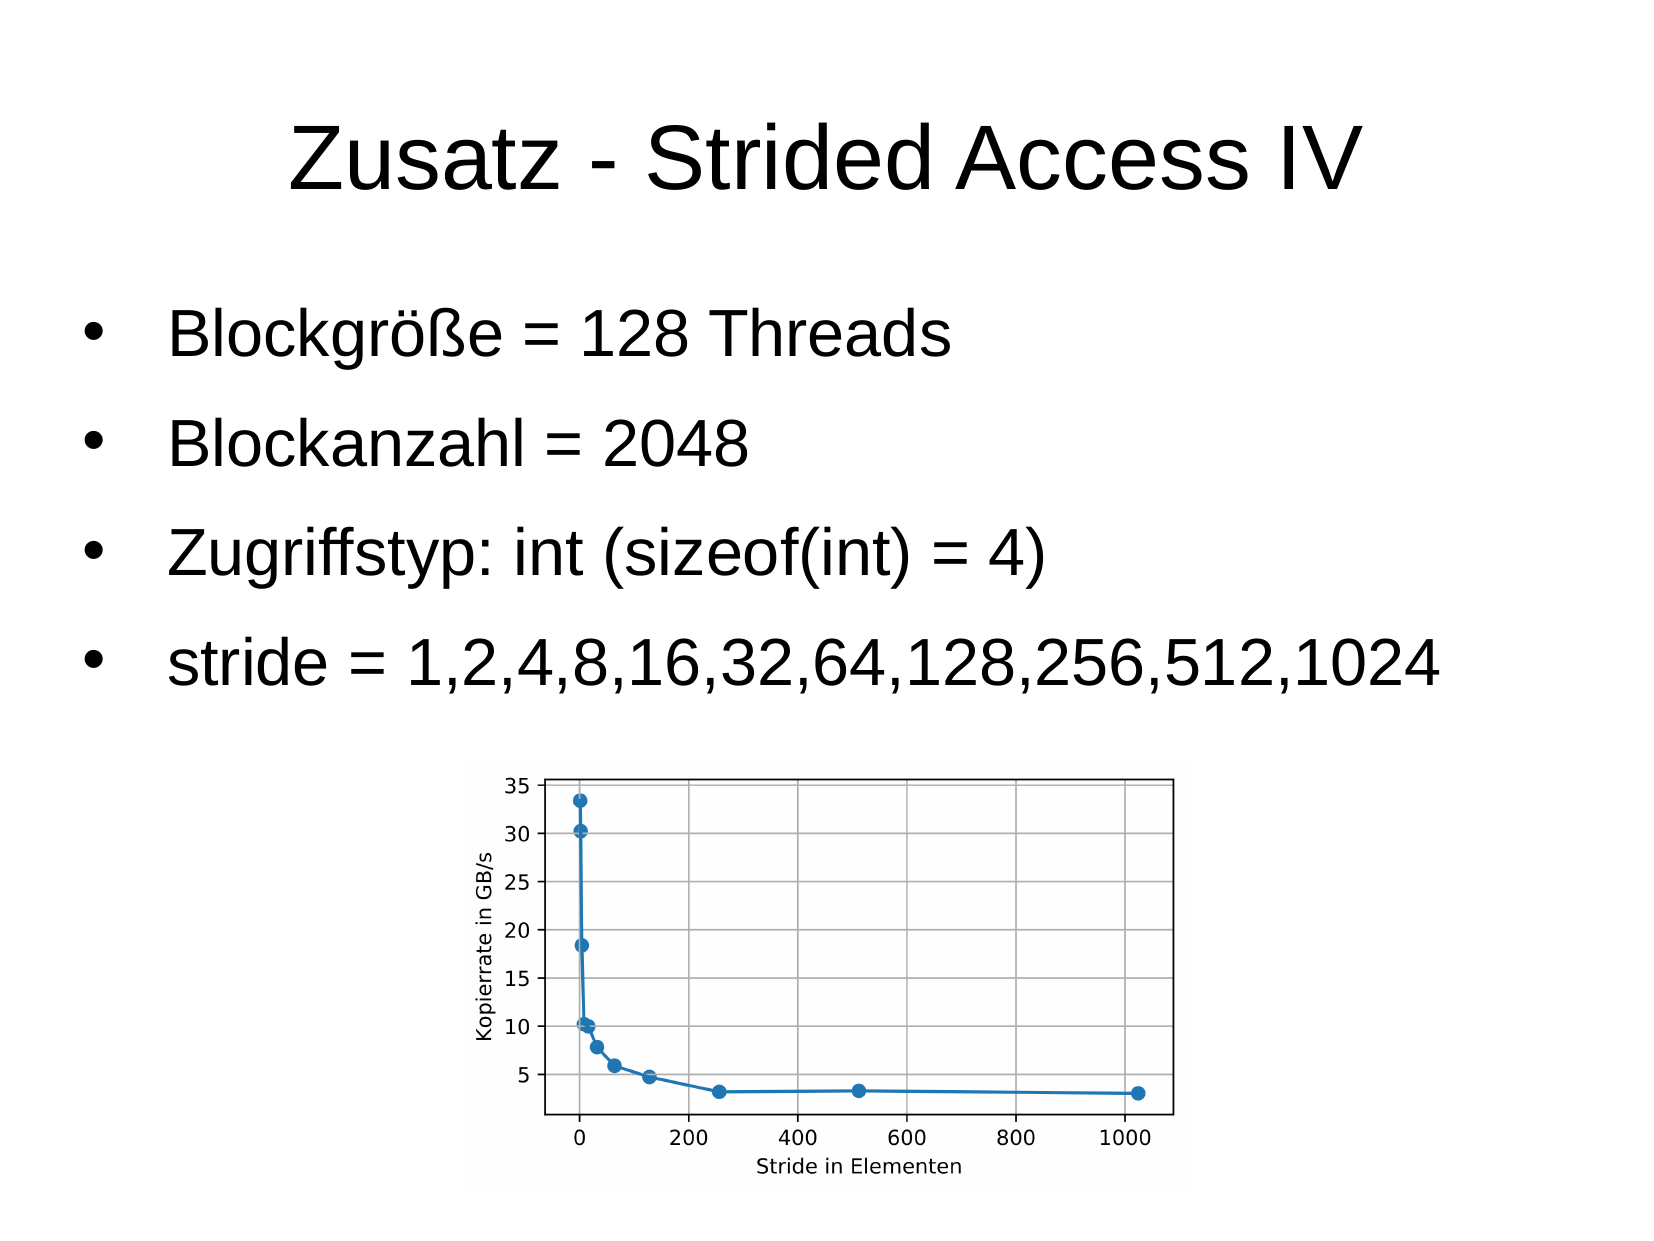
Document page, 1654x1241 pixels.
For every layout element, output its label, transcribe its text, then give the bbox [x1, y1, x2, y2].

picture [460, 757, 1194, 1191]
title Zusatz - Strided Access IV [82, 49, 1571, 257]
list Blockgröße = 128 Threads Blockanzahl = 2048 Zugriffstyp: int (sizeof(int) = 4) stride = 1,2,4,8,16,32,64,128,256,512,1024 [82, 290, 1571, 1109]
